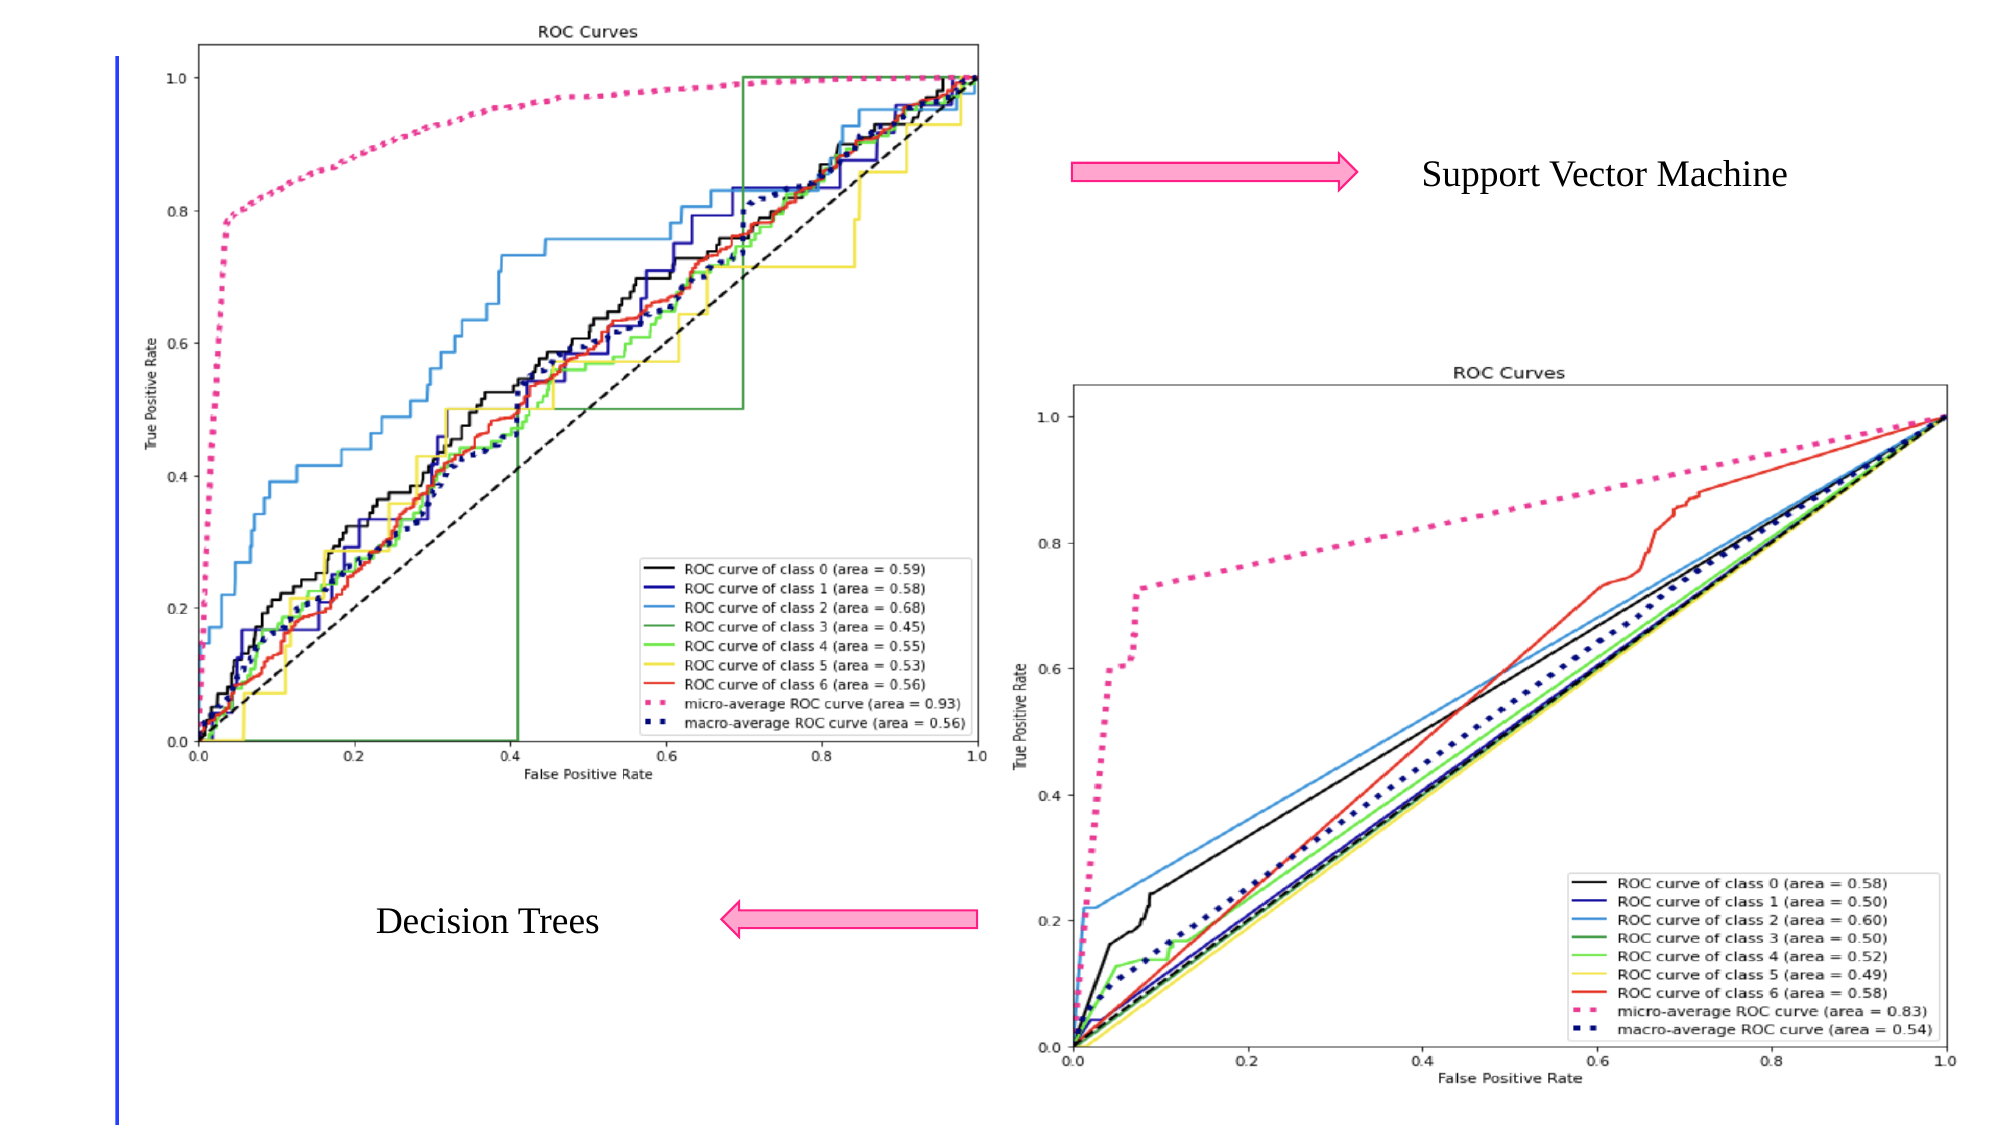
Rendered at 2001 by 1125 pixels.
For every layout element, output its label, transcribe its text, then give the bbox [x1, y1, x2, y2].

text_box [1070, 151, 1359, 193]
text_box Support Vector Machine [1406, 141, 1804, 202]
text_box Decision Trees [361, 888, 616, 949]
picture [999, 354, 1986, 1102]
text_box [719, 898, 979, 940]
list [126, 23, 1027, 783]
